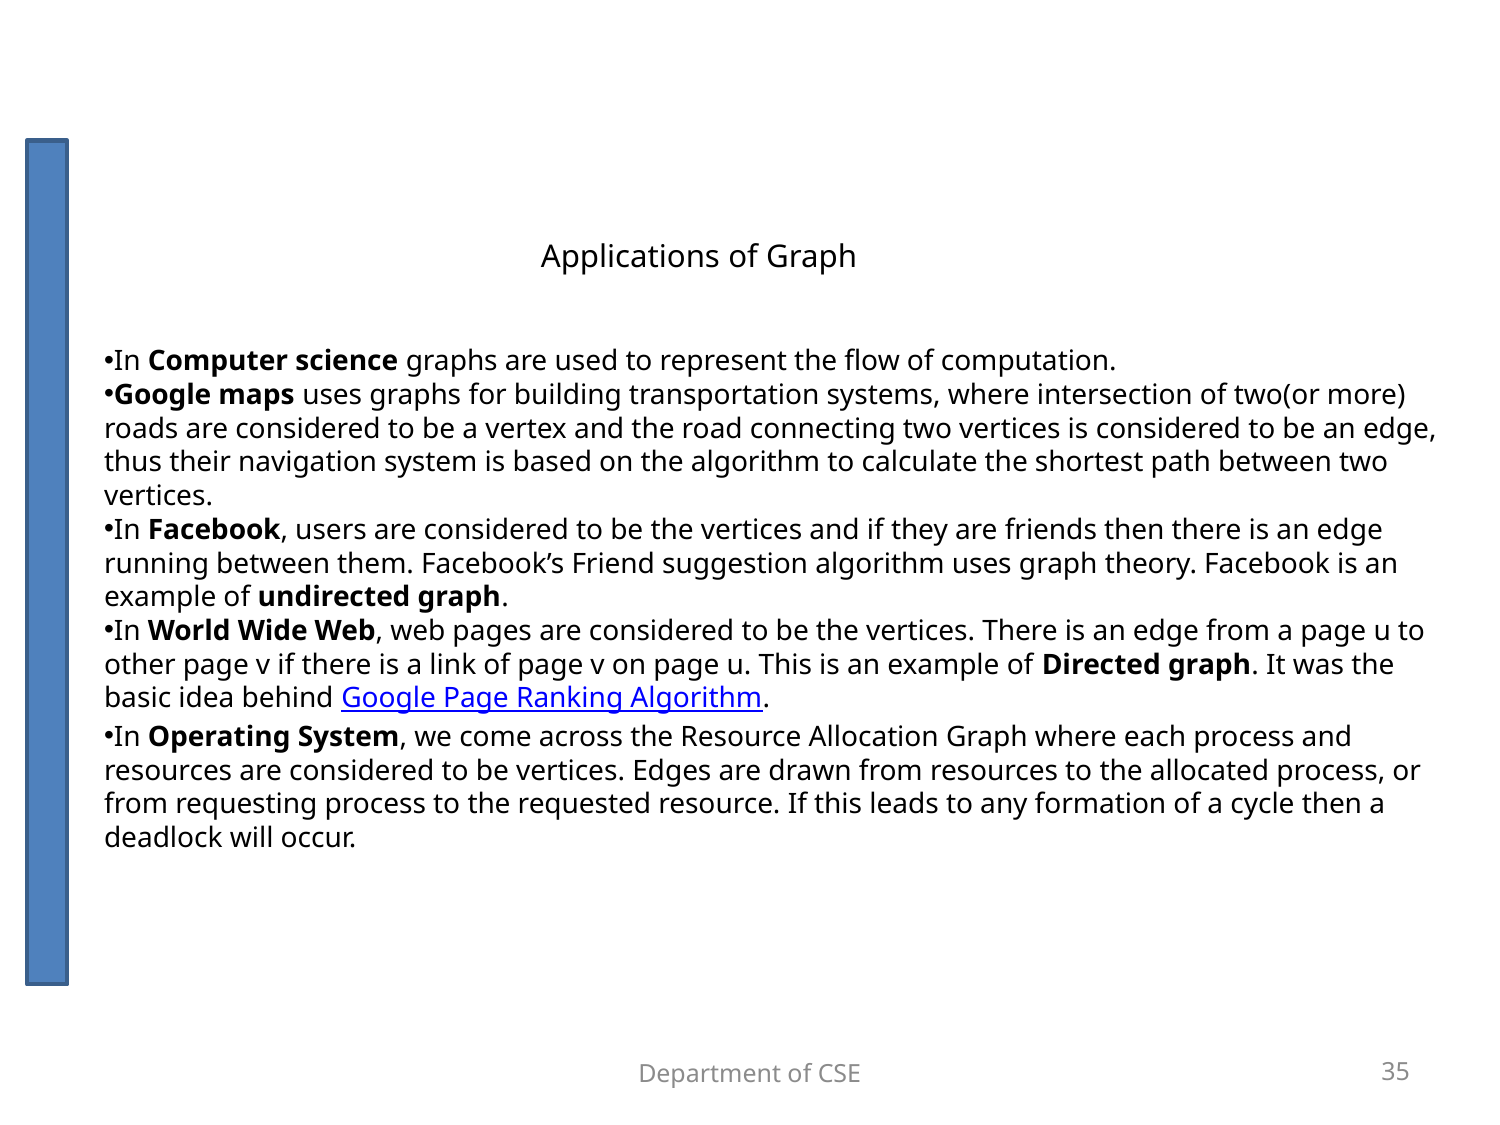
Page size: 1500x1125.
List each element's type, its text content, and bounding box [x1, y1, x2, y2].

text_box In Computer science graphs are used to represent the flow of computation. Google maps uses graphs for building transportation systems, where intersection of two(or more) roads are considered to be a vertex and the road connecting two vertices is considered to be an edge, thus their navigation system is based on the algorithm to calculate the shortest path between two vertices. In Facebook, users are considered to be the vertices and if they are friends then there is an edge running between them. Facebook’s Friend suggestion algorithm uses graph theory. Facebook is an example of undirected graph. In World Wide Web, web pages are considered to be the vertices. There is an edge from a page u to other page v if there is a link of page v on page u. This is an example of Directed graph. It was the basic idea behind Google Page Ranking Algorithm. In Operating System, we come across the Resource Allocation Graph where each process and resources are considered to be vertices. Edges are drawn from resources to the allocated process, or from requesting process to the requested resource. If this leads to any formation of a cycle then a deadlock will occur. [89, 335, 1456, 861]
text_box Applications of Graph [526, 229, 1082, 282]
footer Department of CSE [512, 1042, 988, 1103]
text_box [25, 138, 69, 986]
slide_number 35 [1074, 1042, 1425, 1103]
